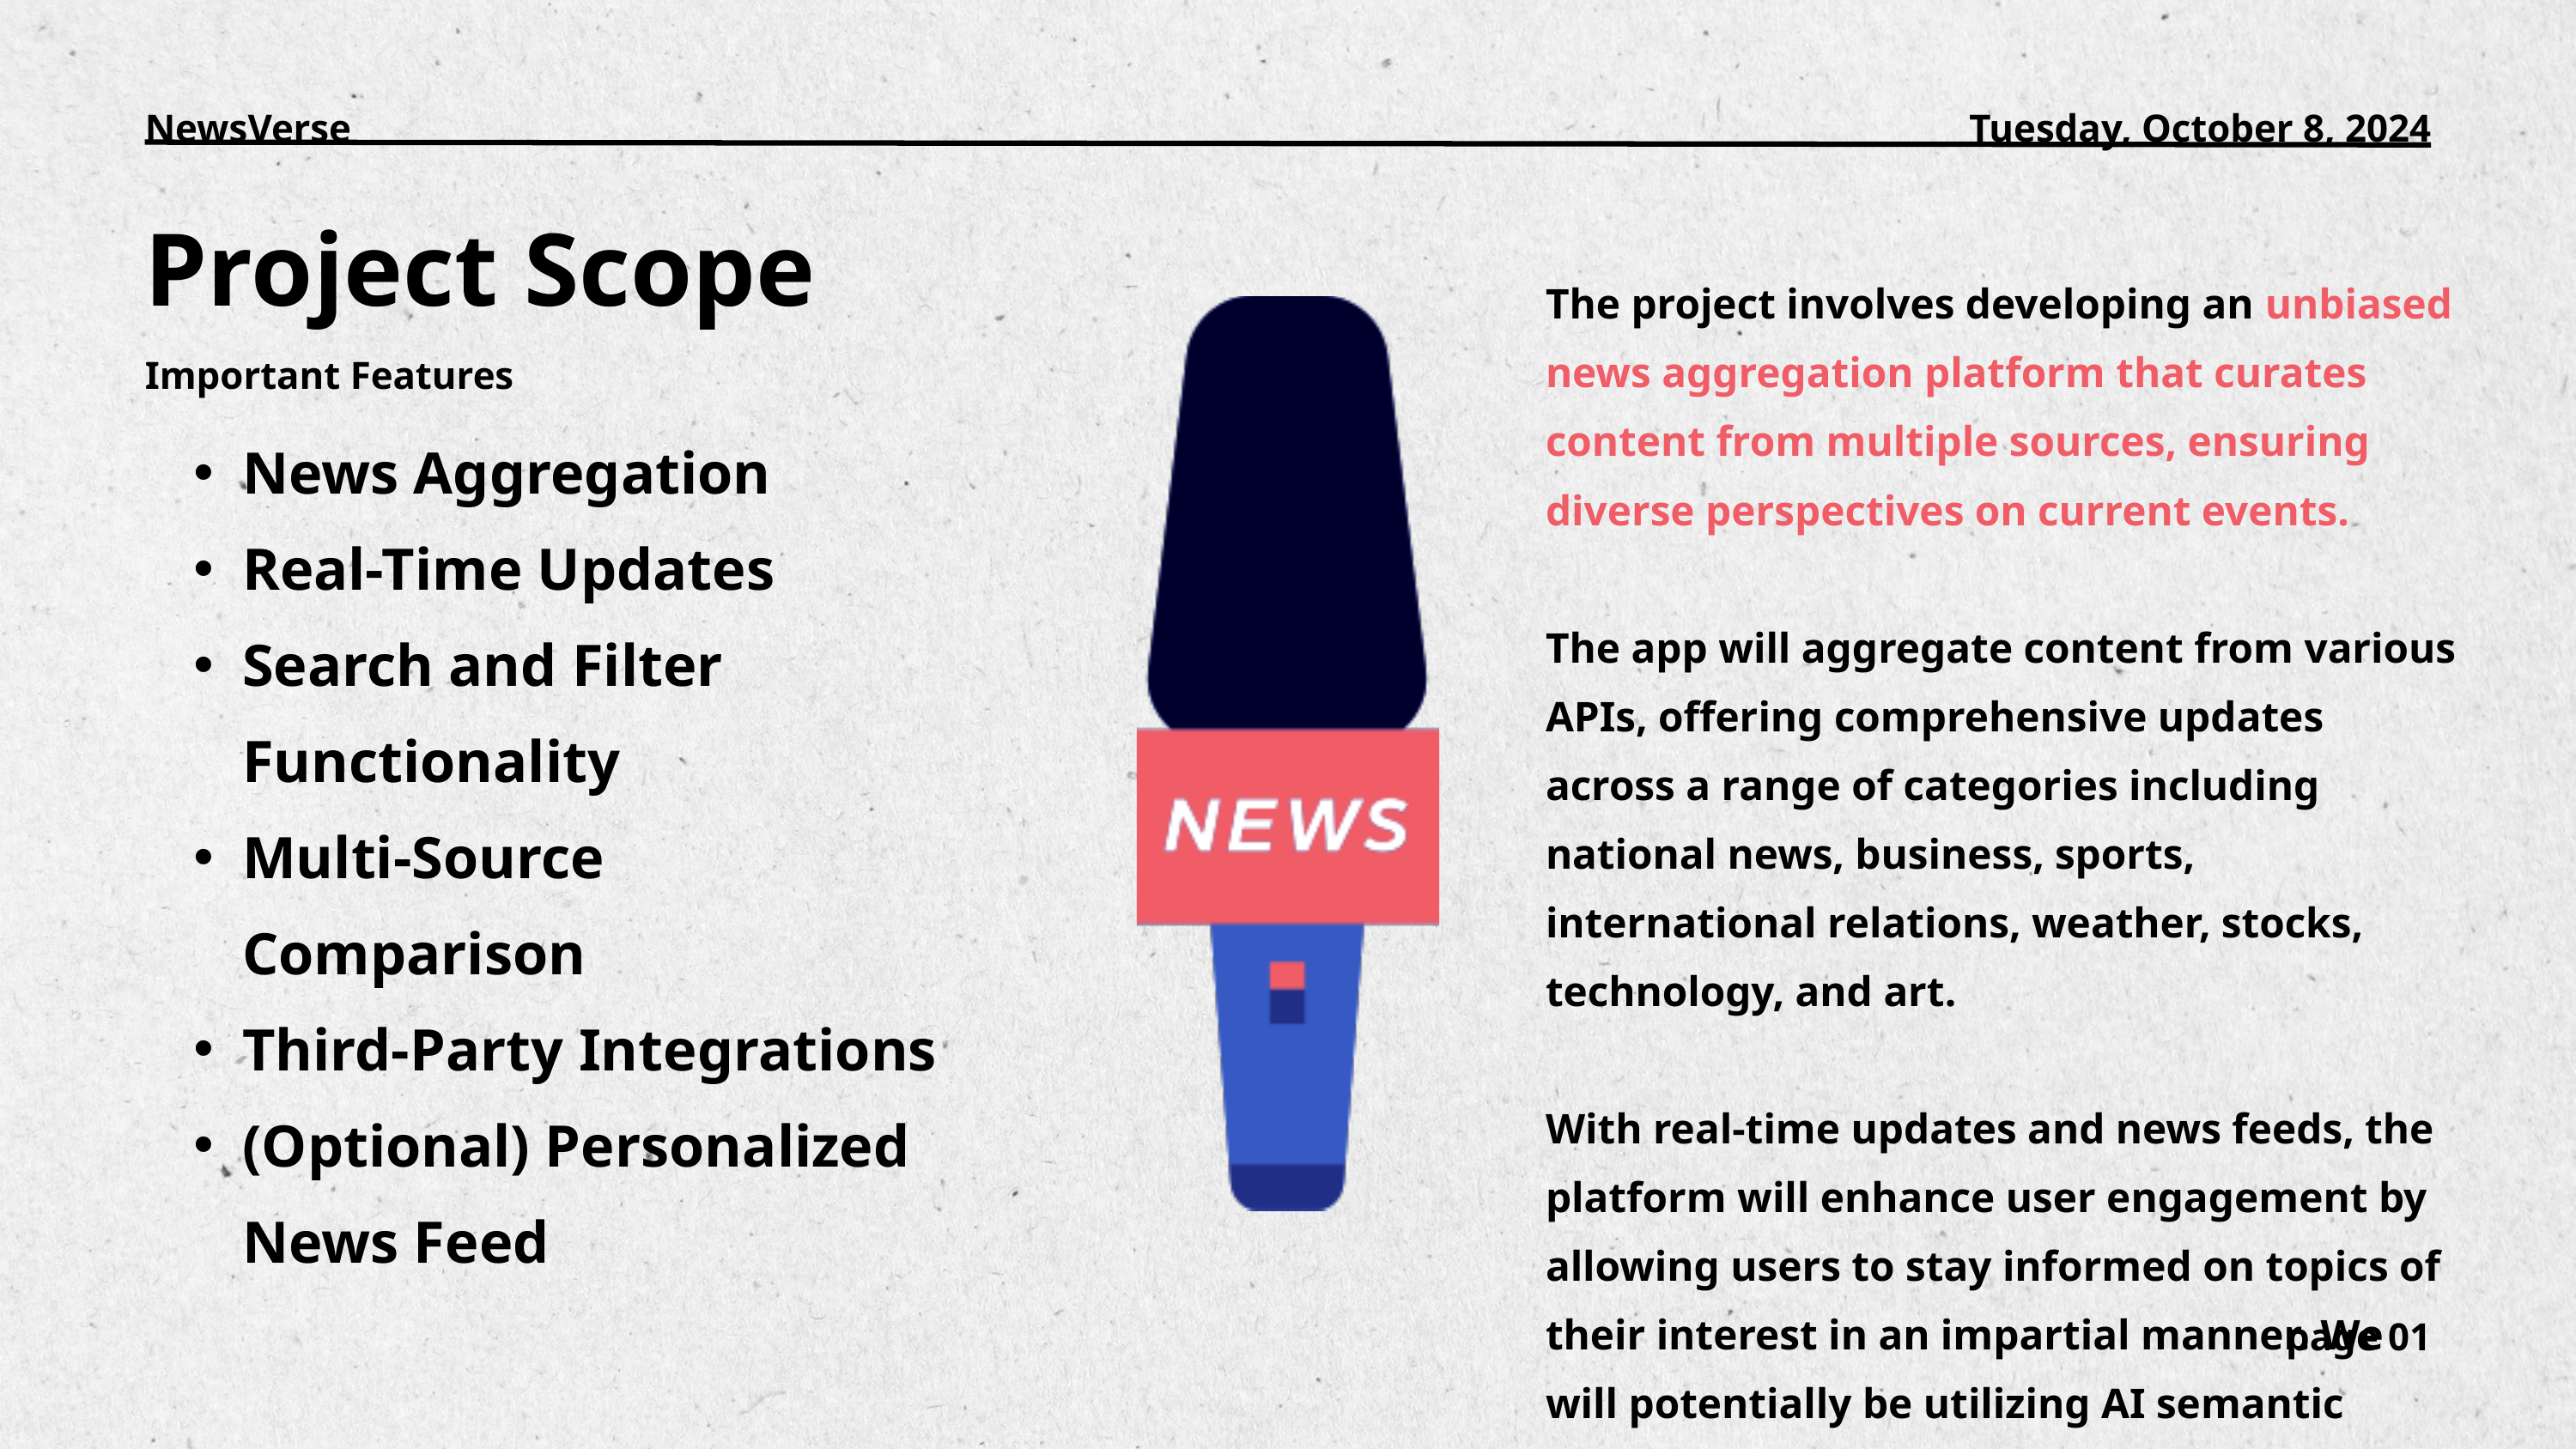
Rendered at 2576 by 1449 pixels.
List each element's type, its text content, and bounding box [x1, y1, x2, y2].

text_box NewsVerse [144, 86, 605, 142]
text_box Important Features [144, 334, 858, 397]
text_box The project involves developing an unbiased news aggregation platform that curates content from multiple sources, ensuring diverse perspectives on current events. The app will aggregate content from various APIs, offering comprehensive updates across a range of categories including national news, business, sports, international relations, weather, stocks, technology, and art. With real-time updates and news feeds, the platform will enhance user engagement by allowing users to stay informed on topics of their interest in an impartial manner. We will potentially be utilizing AI semantic analysis, the platform will filter news based on levels of bias, delivering balanced coverage. [1546, 258, 2459, 1449]
text_box News Aggregation Real-Time Updates Search and Filter Functionality Multi-Source Comparison Third-Party Integrations (Optional) Personalized News Feed [144, 409, 938, 1371]
text_box Tuesday, October 8, 2024 [1690, 86, 2432, 142]
text_box page 01 [1690, 1295, 2432, 1359]
text_box Project Scope [144, 157, 938, 326]
text_box [1136, 296, 1440, 1211]
text_box [0, 0, 2576, 1449]
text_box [144, 142, 2432, 145]
